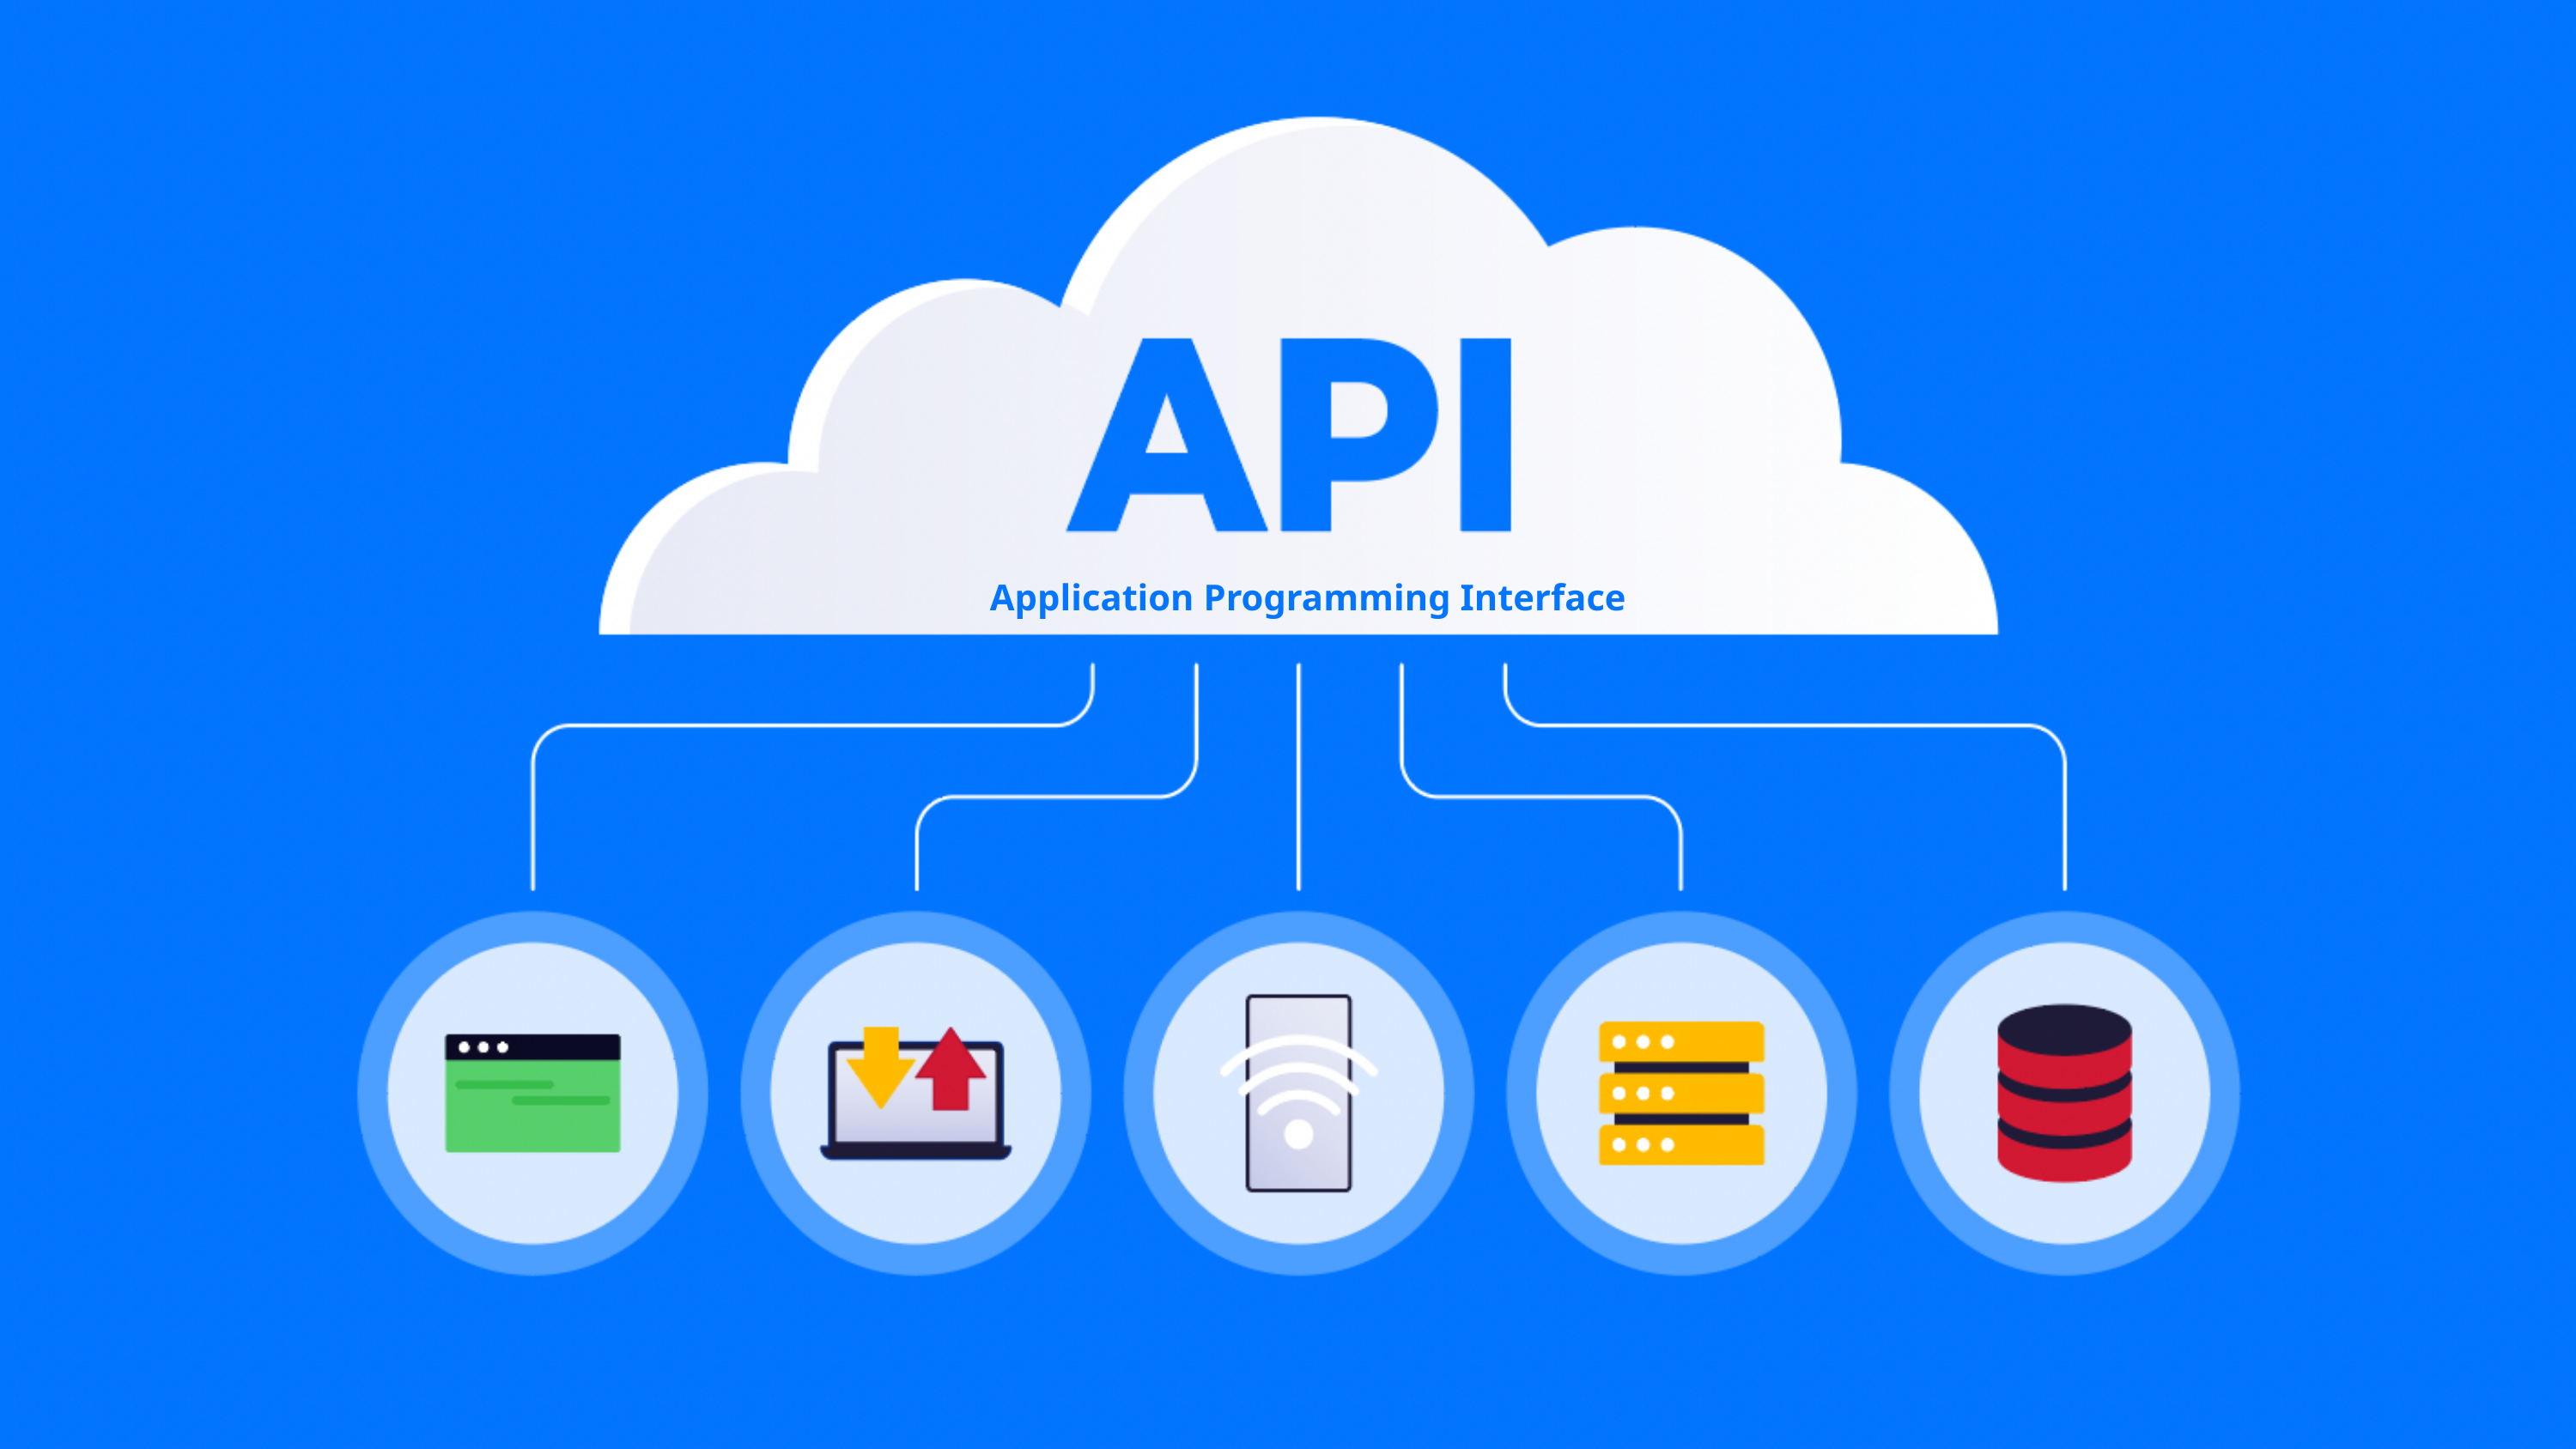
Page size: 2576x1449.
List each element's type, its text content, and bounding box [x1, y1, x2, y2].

text_box [0, 0, 2576, 1449]
text_box Application Programming Interface [846, 567, 1771, 618]
